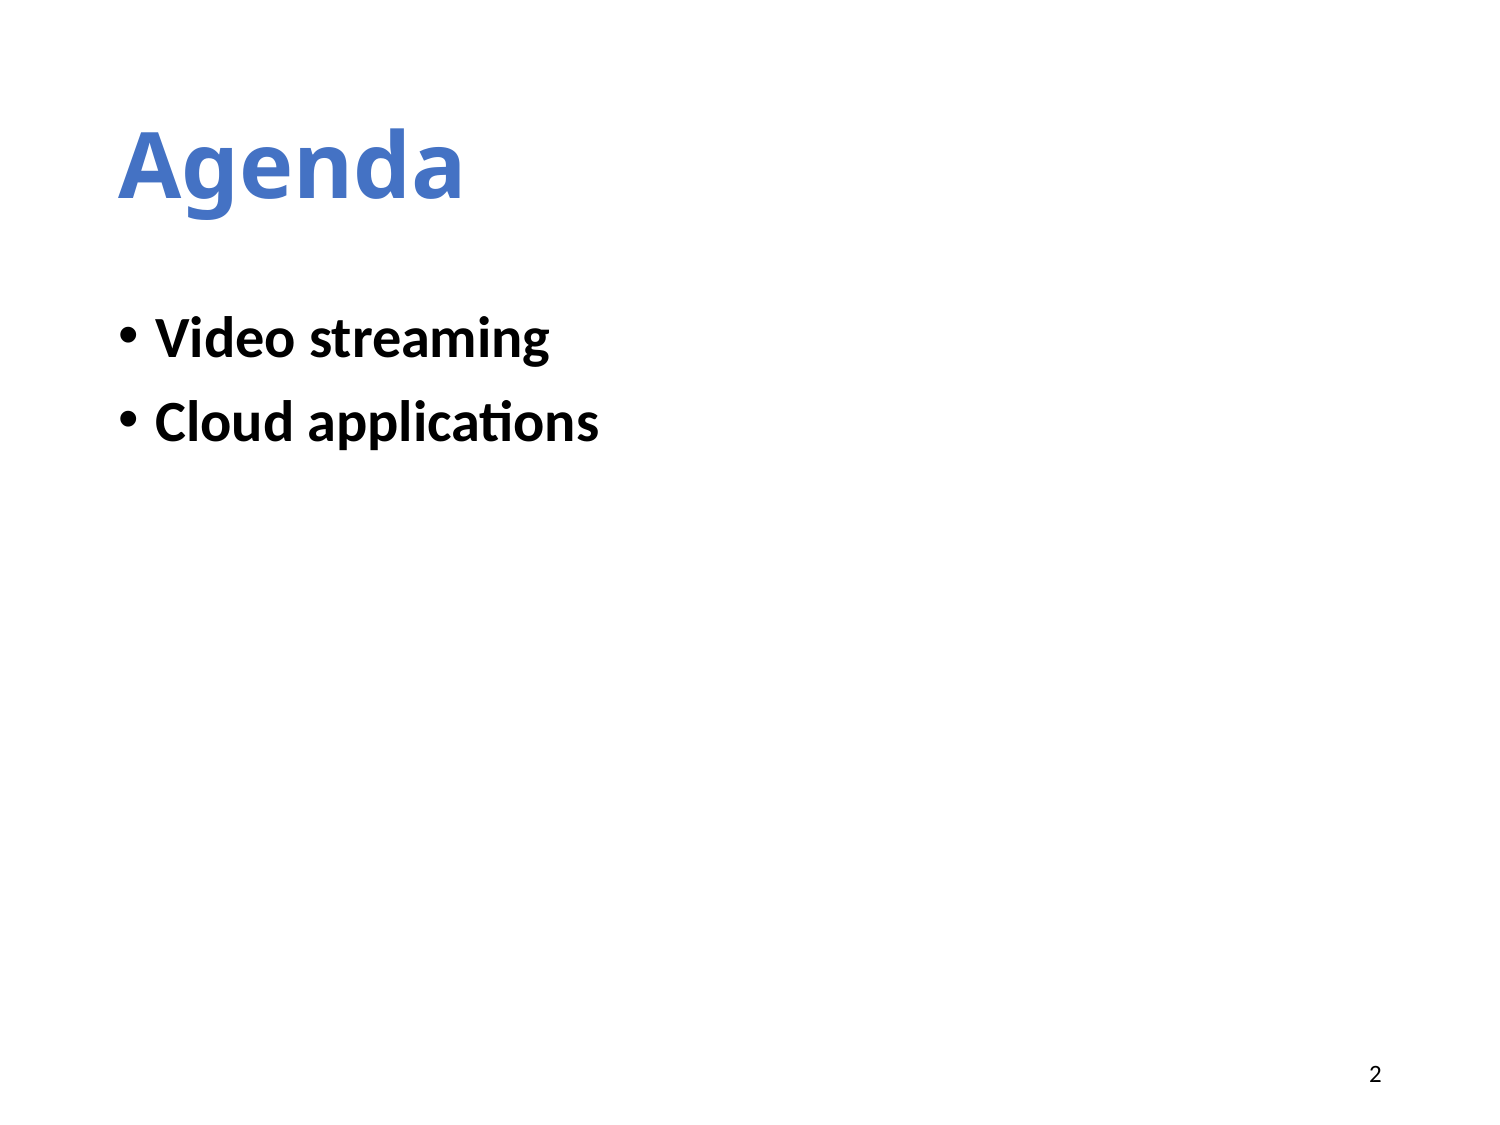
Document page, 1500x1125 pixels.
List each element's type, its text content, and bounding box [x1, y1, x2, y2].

slide_number 2 [1059, 1042, 1397, 1103]
title Agenda [103, 59, 1397, 278]
list Video streaming Cloud applications [103, 299, 1397, 1014]
